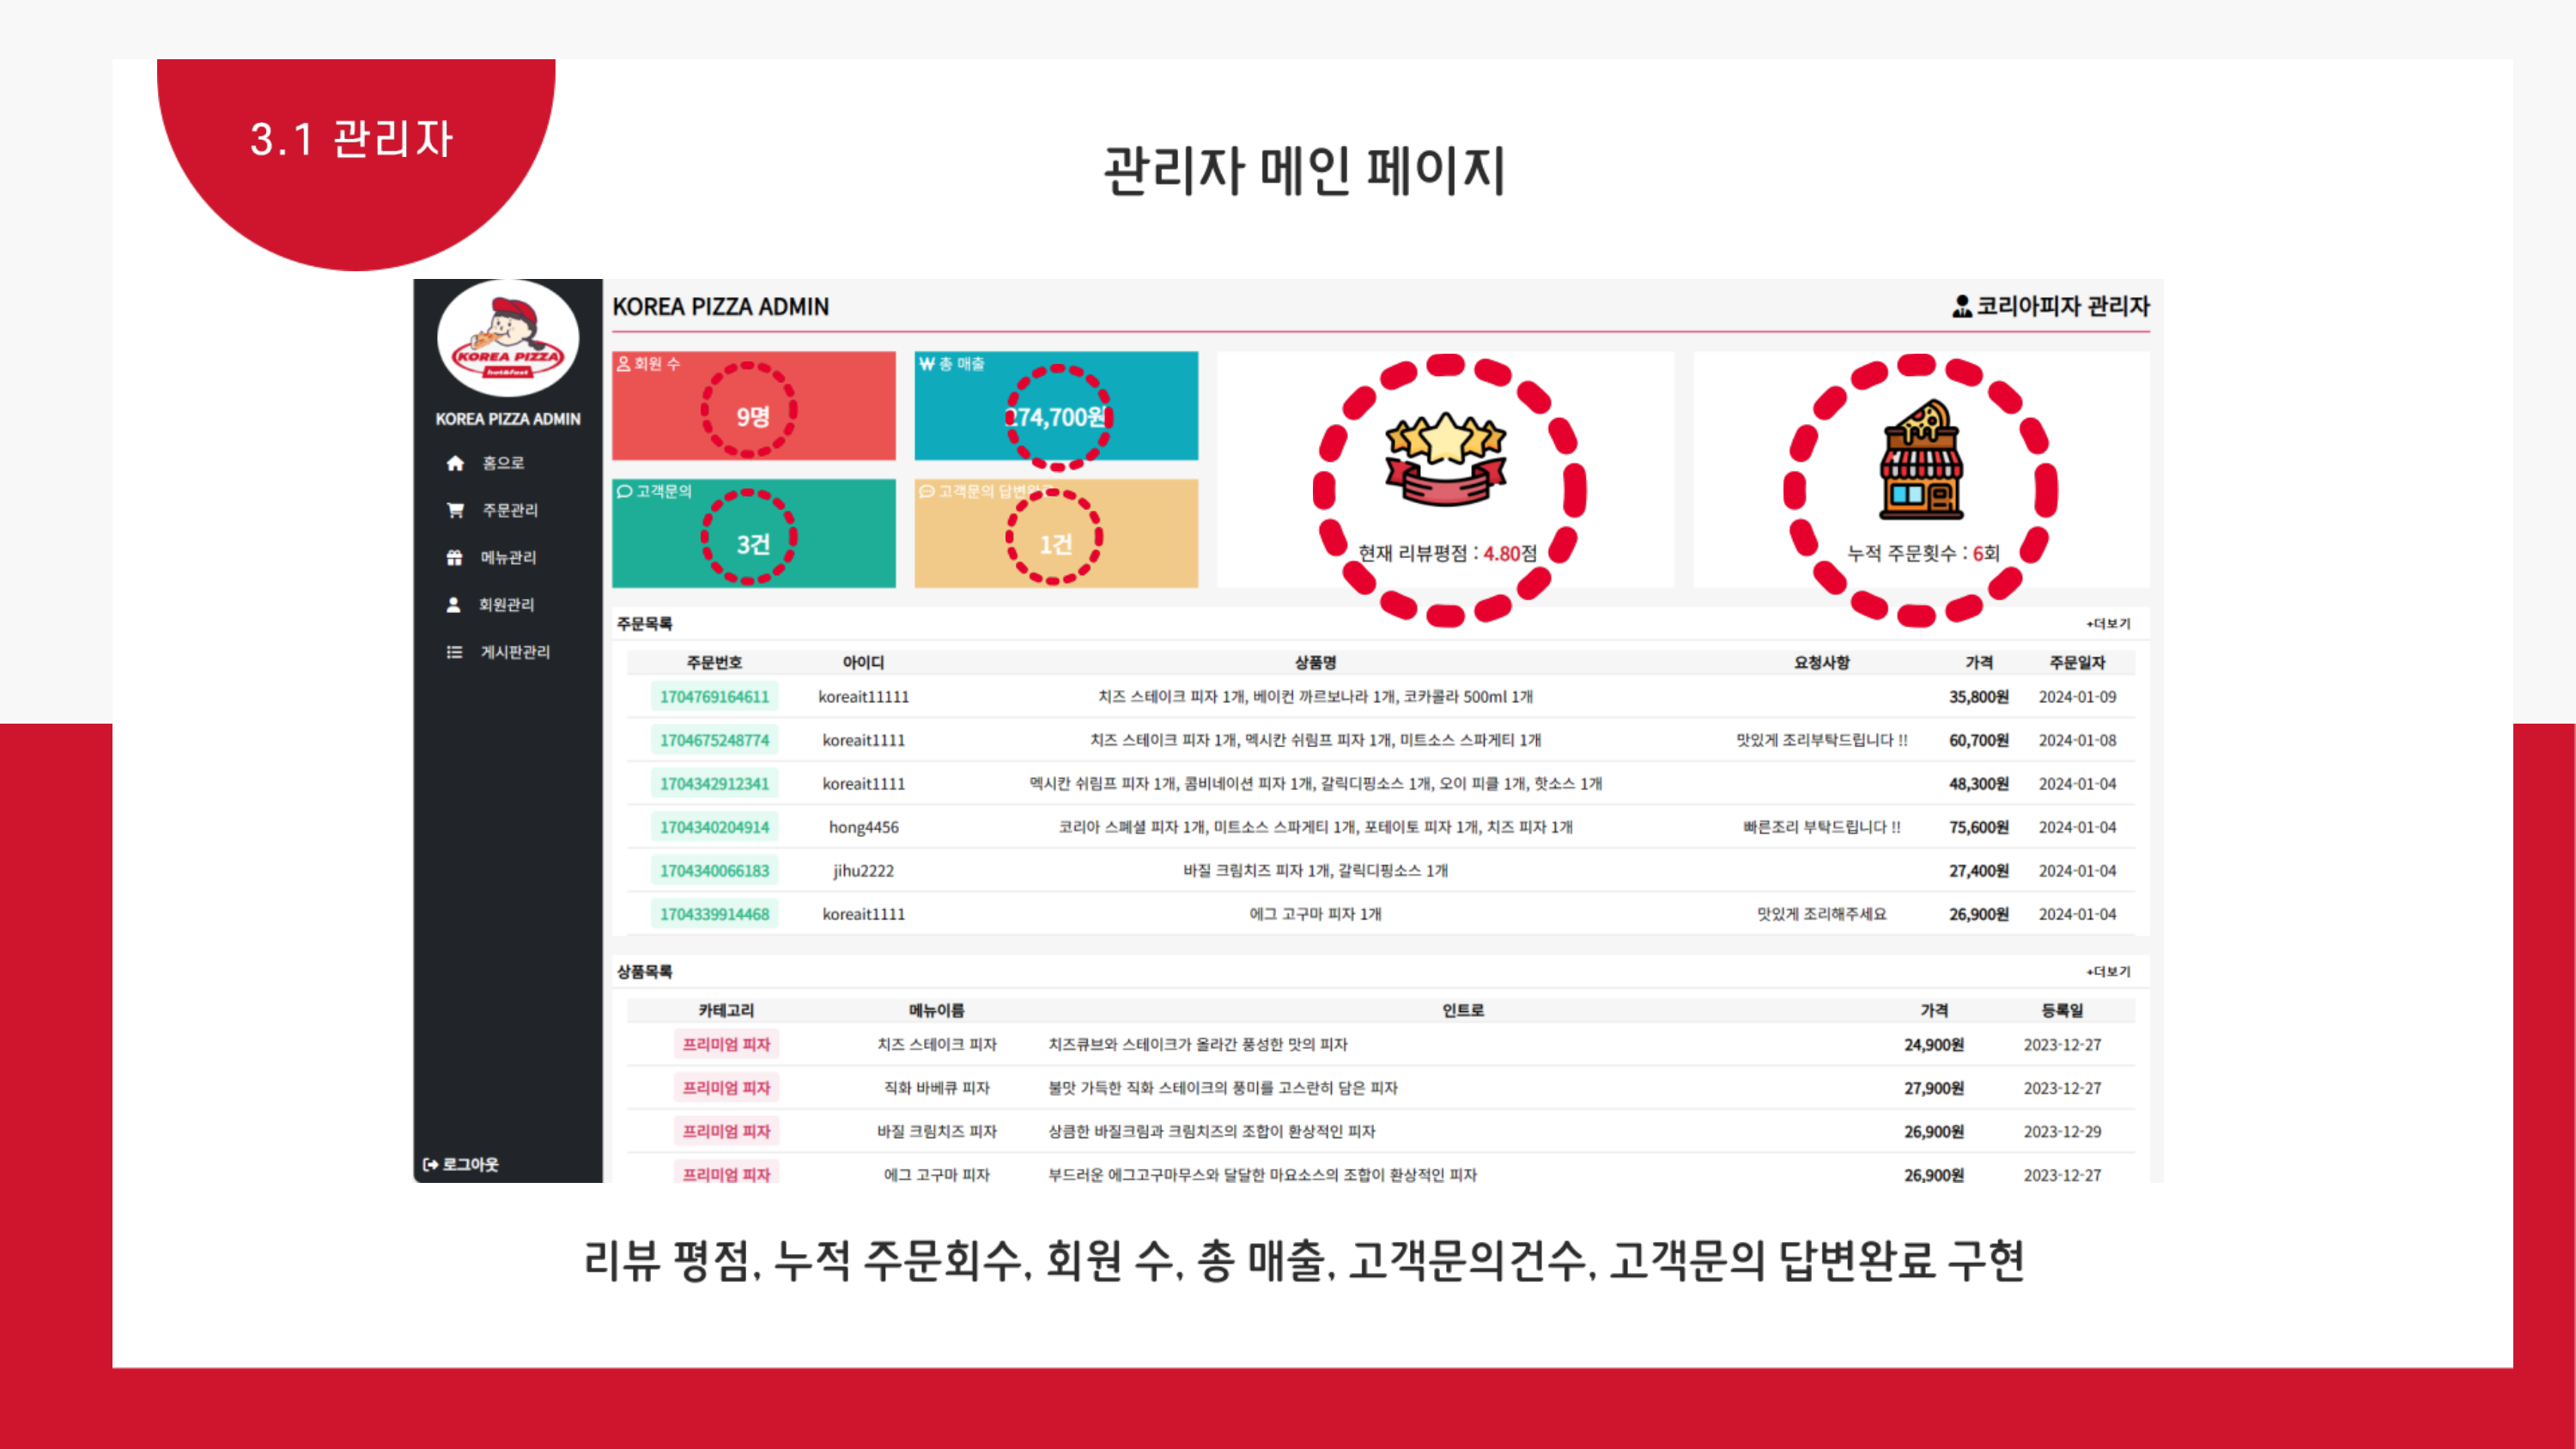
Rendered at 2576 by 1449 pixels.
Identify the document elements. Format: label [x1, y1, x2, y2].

picture [565, 1216, 2070, 1333]
text_box [1005, 488, 1104, 587]
text_box [156, 212, 556, 271]
text_box [1005, 364, 1115, 473]
text_box [1783, 354, 2059, 629]
text_box [156, 58, 556, 98]
text_box [1312, 354, 1588, 629]
text_box [112, 58, 2513, 1369]
text_box [701, 361, 799, 459]
text_box [411, 278, 2164, 1183]
text_box [701, 488, 799, 587]
picture [0, 99, 613, 205]
text_box [0, 724, 2576, 1449]
picture [1085, 117, 1557, 258]
